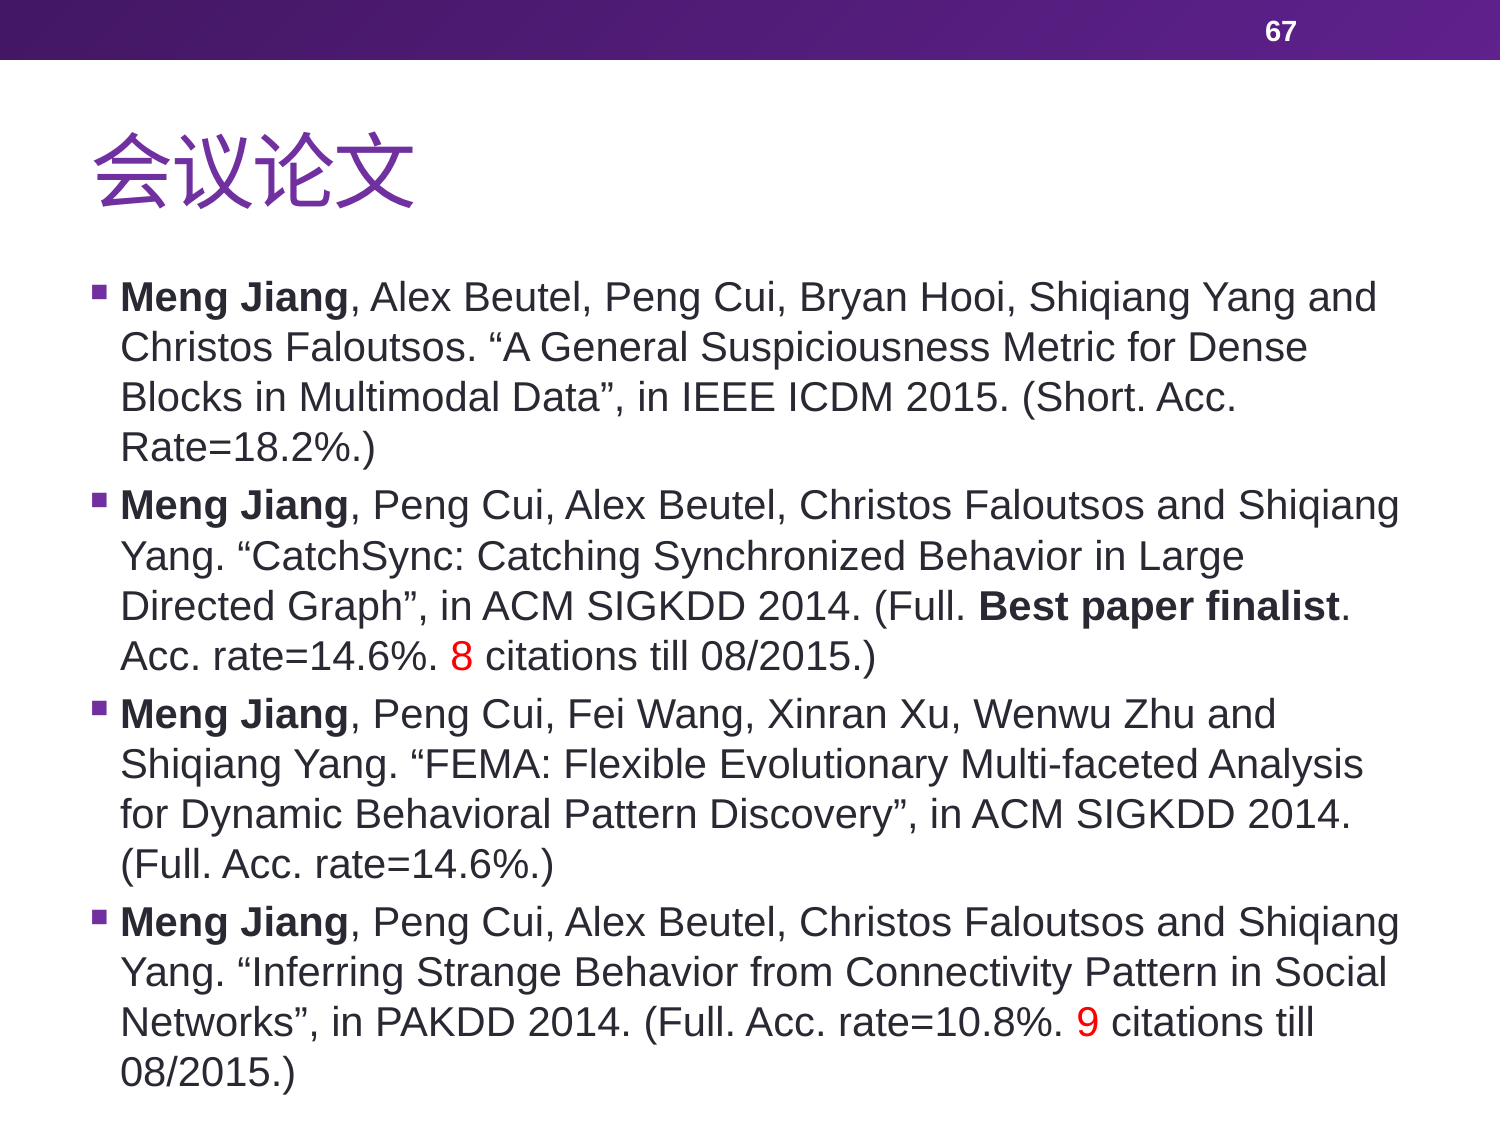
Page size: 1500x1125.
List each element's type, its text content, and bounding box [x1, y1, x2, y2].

list Meng Jiang, Alex Beutel, Peng Cui, Bryan Hooi, Shiqiang Yang and Christos Faloutsos. “A General Suspiciousness Metric for Dense Blocks in Multimodal Data”, in IEEE ICDM 2015. (Short. Acc. Rate=18.2%.) Meng Jiang, Peng Cui, Alex Beutel, Christos Faloutsos and Shiqiang Yang. “CatchSync: Catching Synchronized Behavior in Large Directed Graph”, in ACM SIGKDD 2014. (Full. Best paper finalist. Acc. rate=14.6%. 8 citations till 08/2015.) Meng Jiang, Peng Cui, Fei Wang, Xinran Xu, Wenwu Zhu and Shiqiang Yang. “FEMA: Flexible Evolutionary Multi-faceted Analysis for Dynamic Behavioral Pattern Discovery”, in ACM SIGKDD 2014. (Full. Acc. rate=14.6%.) Meng Jiang, Peng Cui, Alex Beutel, Christos Faloutsos and Shiqiang Yang. “Inferring Strange Behavior from Connectivity Pattern in Social Networks”, in PAKDD 2014. (Full. Acc. rate=10.8%. 9 citations till 08/2015.) [75, 262, 1425, 1063]
slide_number 67 [1250, 3, 1425, 57]
title 会议论文 [75, 87, 1425, 250]
